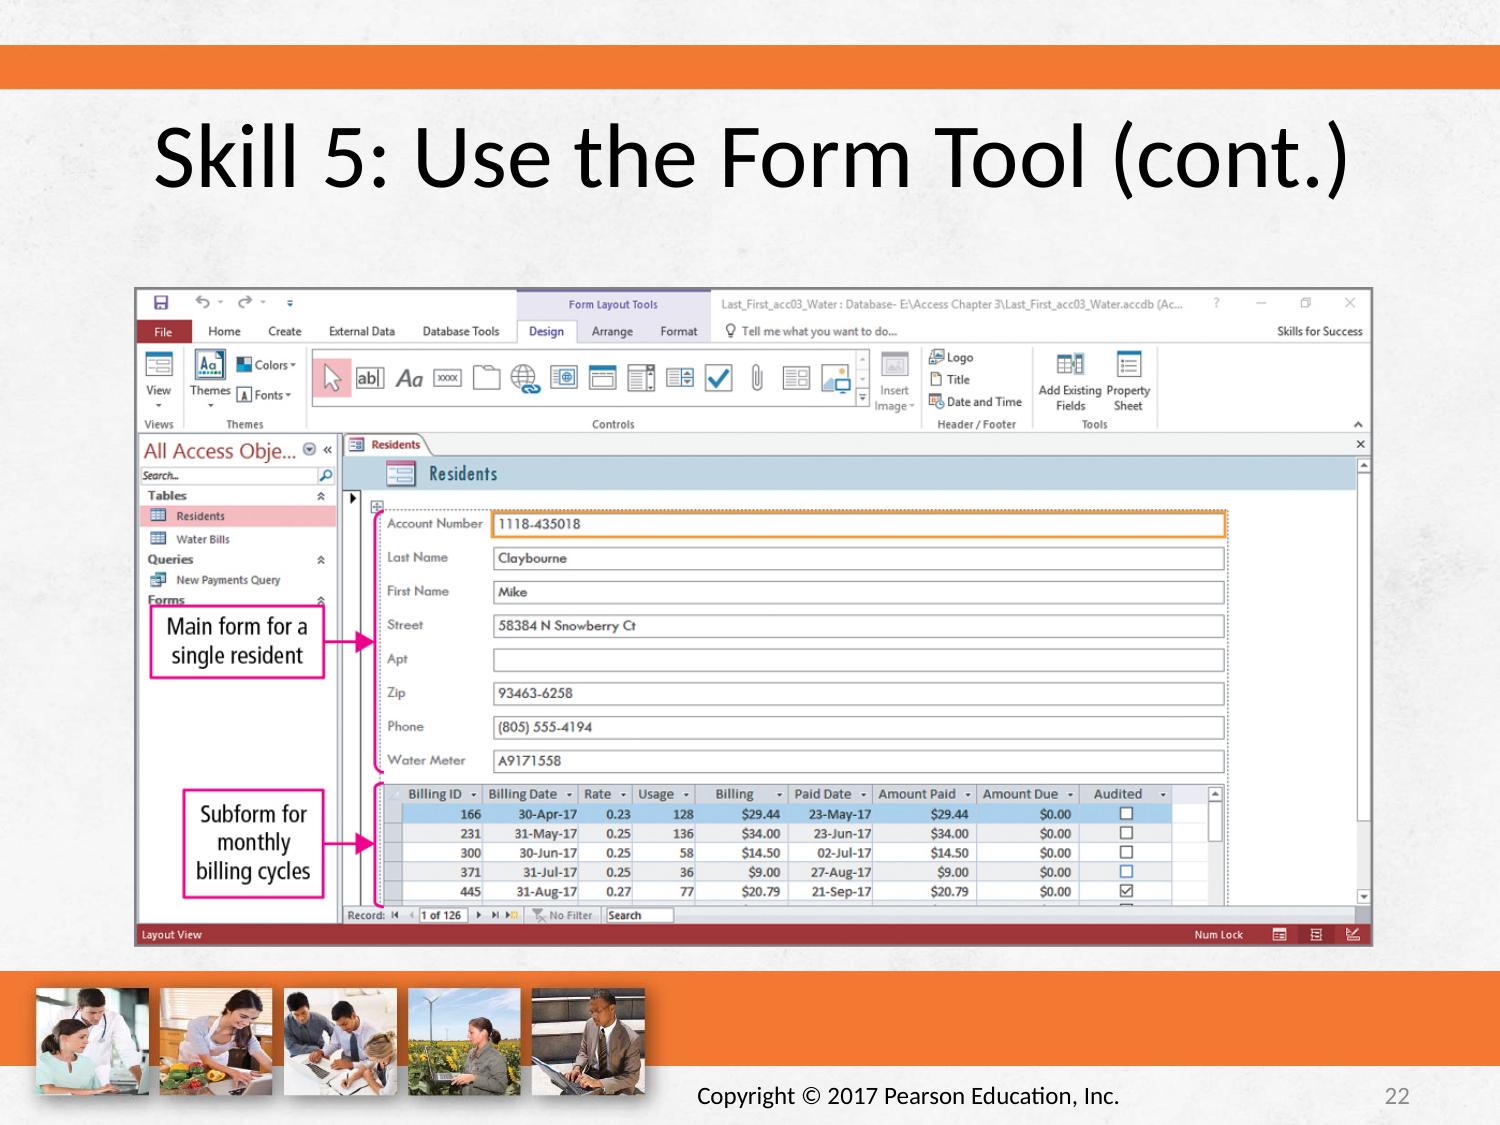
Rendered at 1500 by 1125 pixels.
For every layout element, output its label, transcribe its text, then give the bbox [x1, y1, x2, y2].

footer Copyright © 2017 Pearson Education, Inc. [649, 1065, 1074, 1125]
title Skill 5: Use the Form Tool (cont.) [108, 87, 1401, 251]
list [134, 287, 1374, 948]
slide_number 22 [1074, 1065, 1425, 1125]
picture [0, 0, 1500, 1125]
